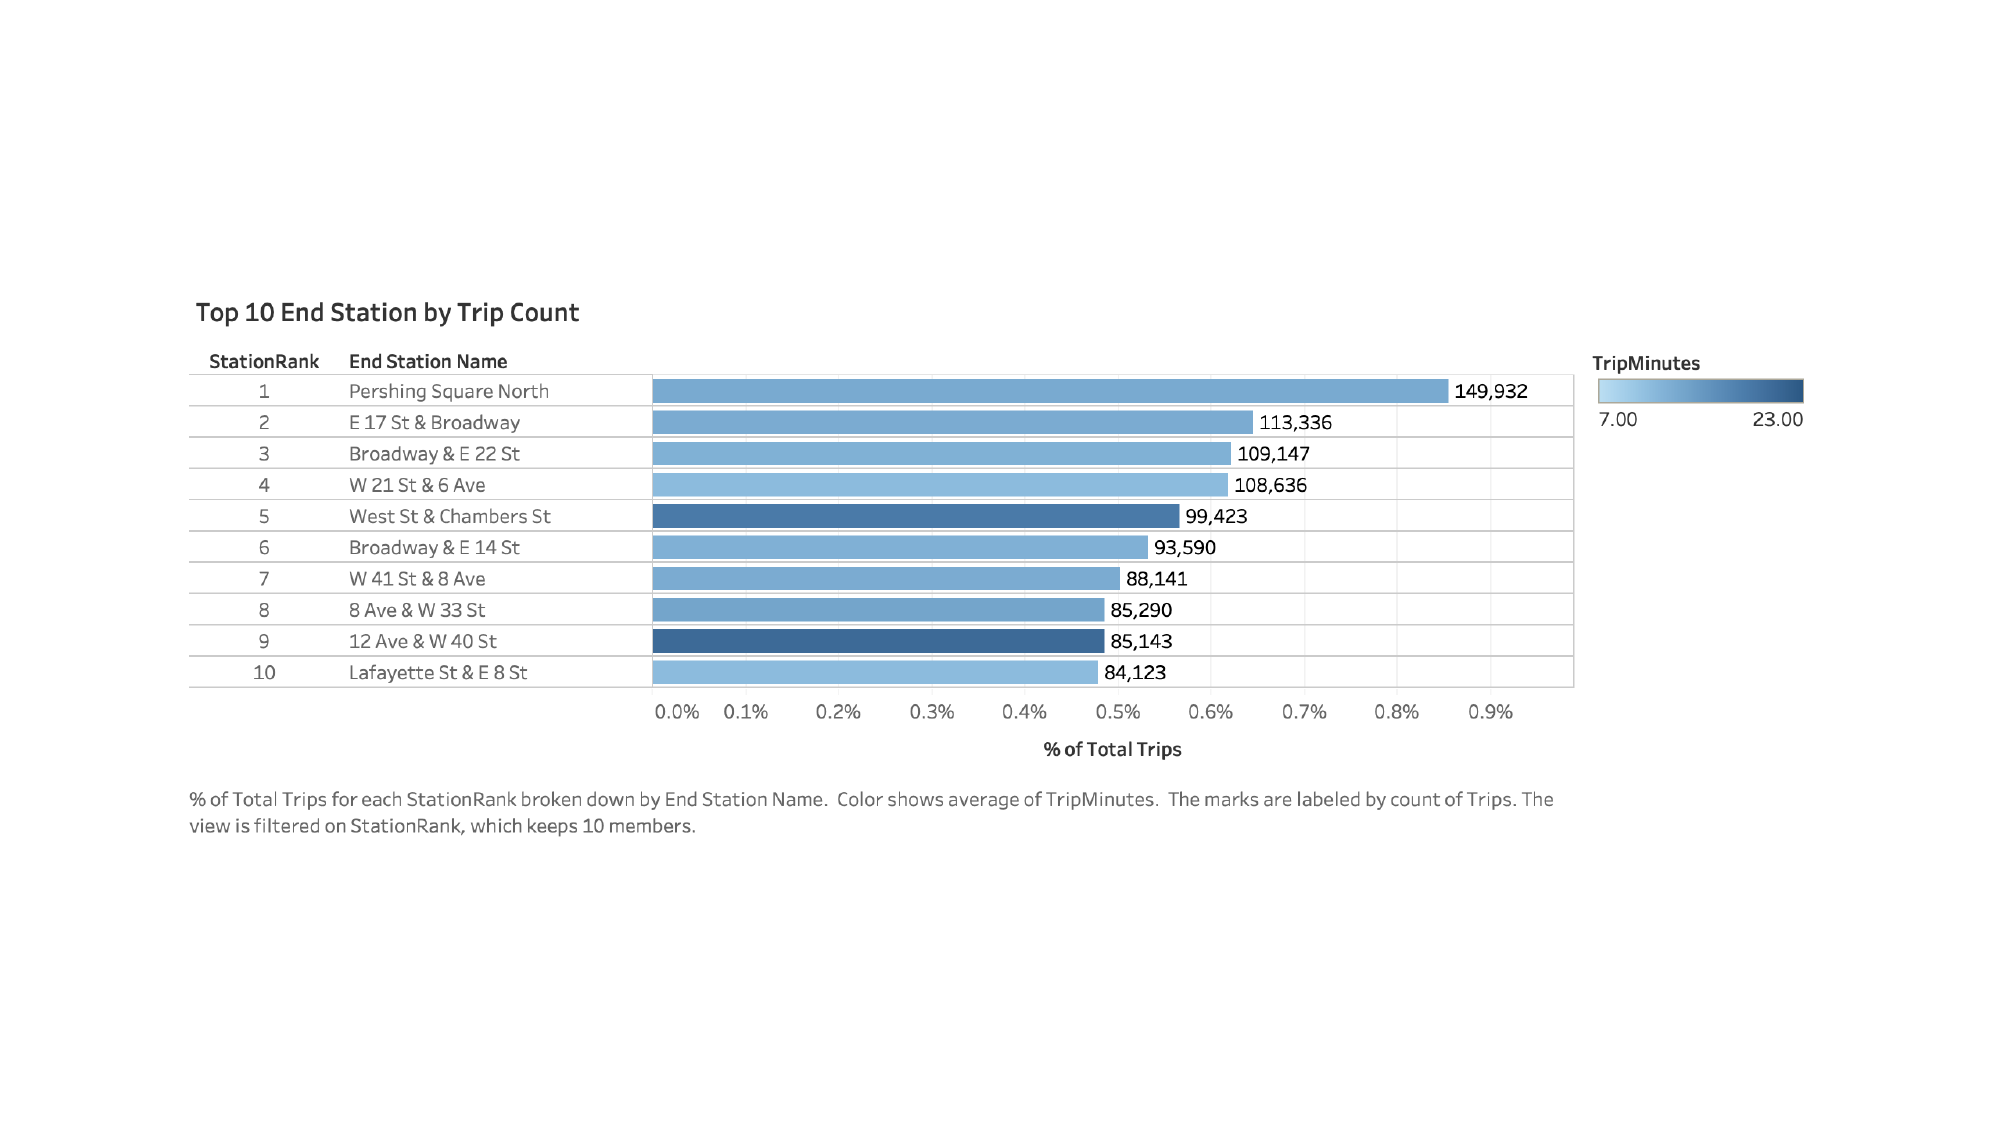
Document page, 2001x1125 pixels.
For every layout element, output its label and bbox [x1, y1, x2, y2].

picture [189, 285, 1811, 840]
